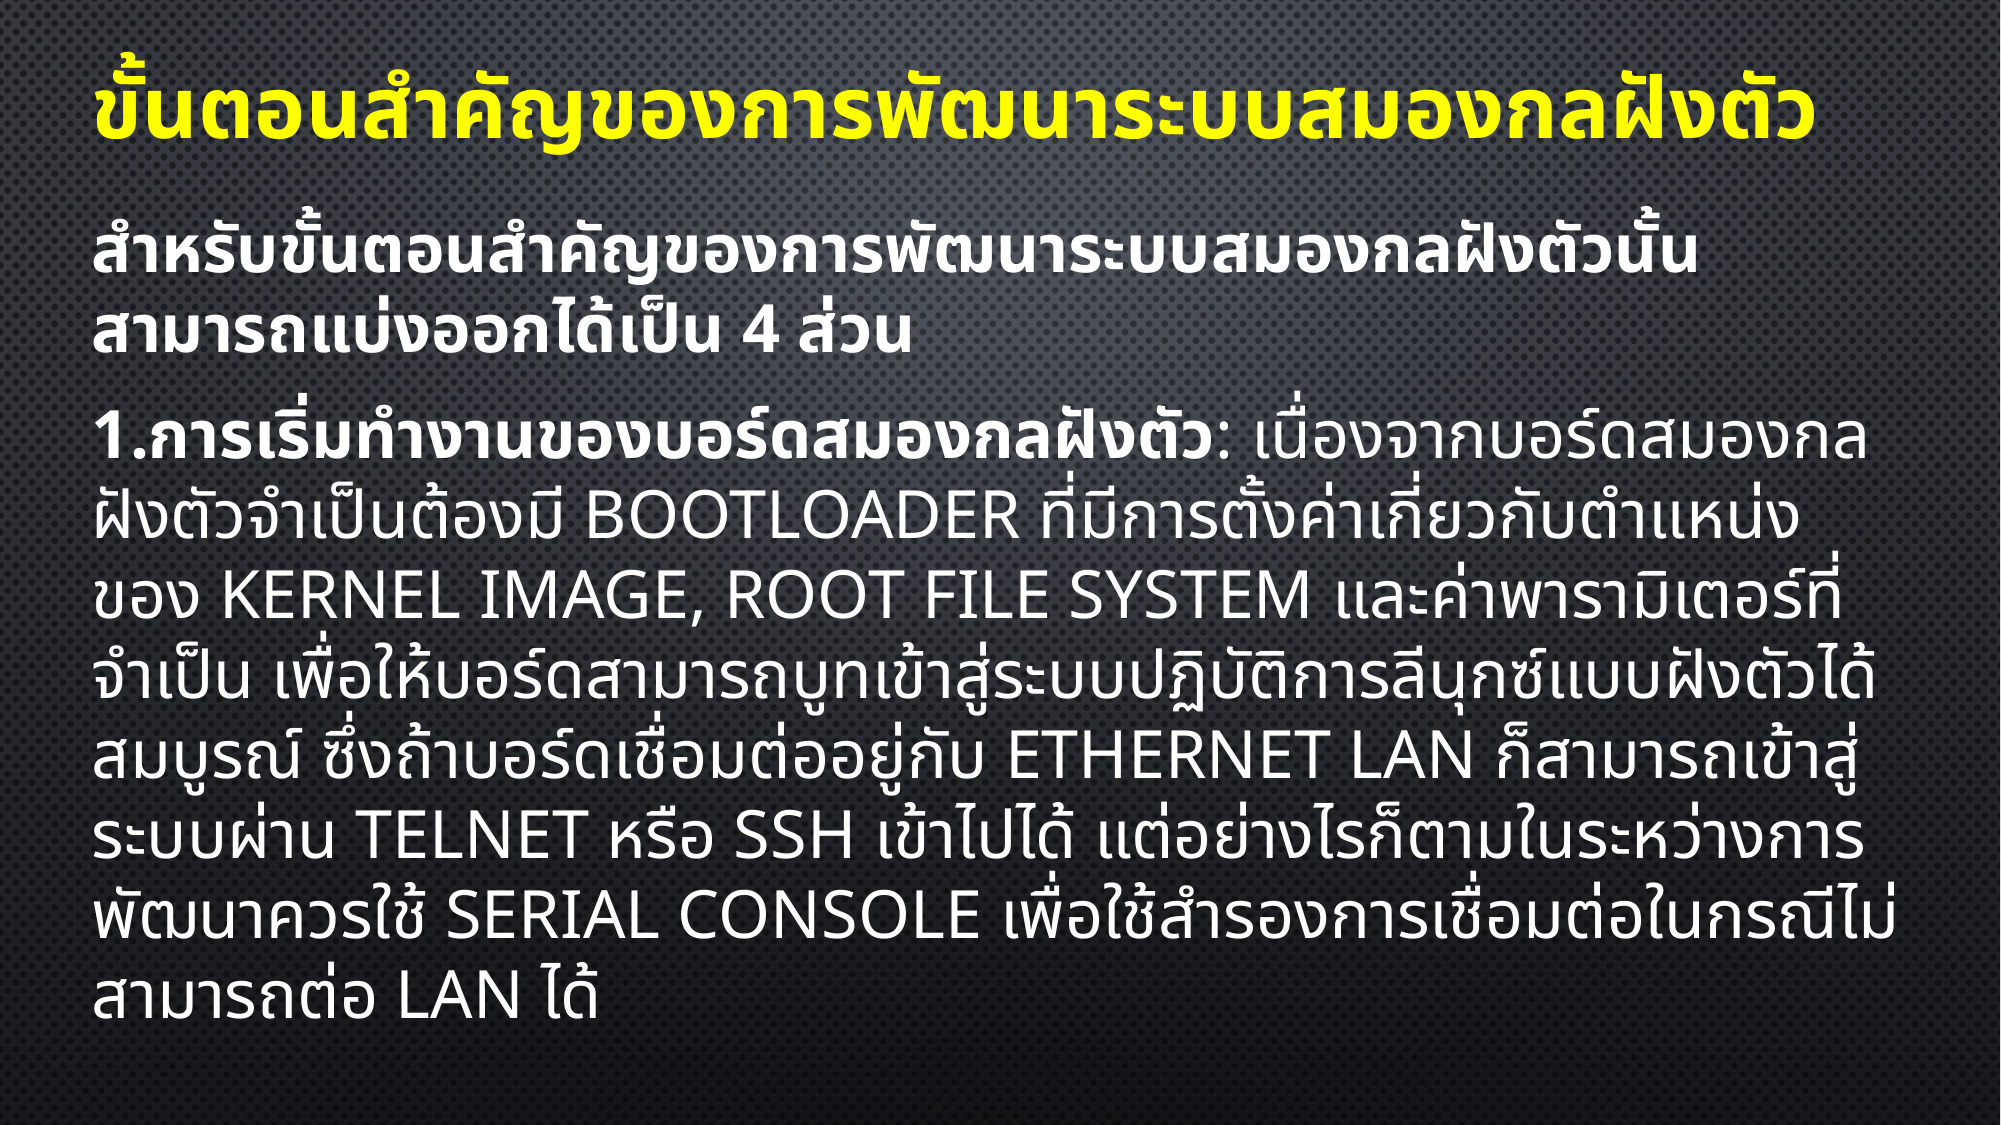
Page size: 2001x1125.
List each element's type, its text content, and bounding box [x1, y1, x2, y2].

list สำหรับขั้นตอนสำคัญของการพัฒนาระบบสมองกลฝังตัวนั้น สามารถแบ่งออกได้เป็น 4 ส่วน 1.การเริ่มทำงานของบอร์ดสมองกลฝังตัว: เนื่องจากบอร์ดสมองกลฝังตัวจำเป็นต้องมี bootloader ที่มีการตั้งค่าเกี่ยวกับตำแหน่งของ Kernel Image, root file system และค่าพารามิเตอร์ที่จำเป็น เพื่อให้บอร์ดสามารถบูทเข้าสู่ระบบปฏิบัติการลีนุกซ์แบบฝังตัวได้สมบูรณ์ ซึ่งถ้าบอร์ดเชื่อมต่ออยู่กับ Ethernet LAN ก็สามารถเข้าสู่ระบบผ่าน telnet หรือ ssh เข้าไปได้ แต่อย่างไรก็ตามในระหว่างการพัฒนาควรใช้ serial console เพื่อใช้สำรองการเชื่อมต่อในกรณีไม่สามารถต่อ LAN ได้ [76, 198, 1921, 1083]
title ขั้นตอนสำคัญของการพัฒนาระบบสมองกลฝังตัว [76, 31, 1921, 177]
